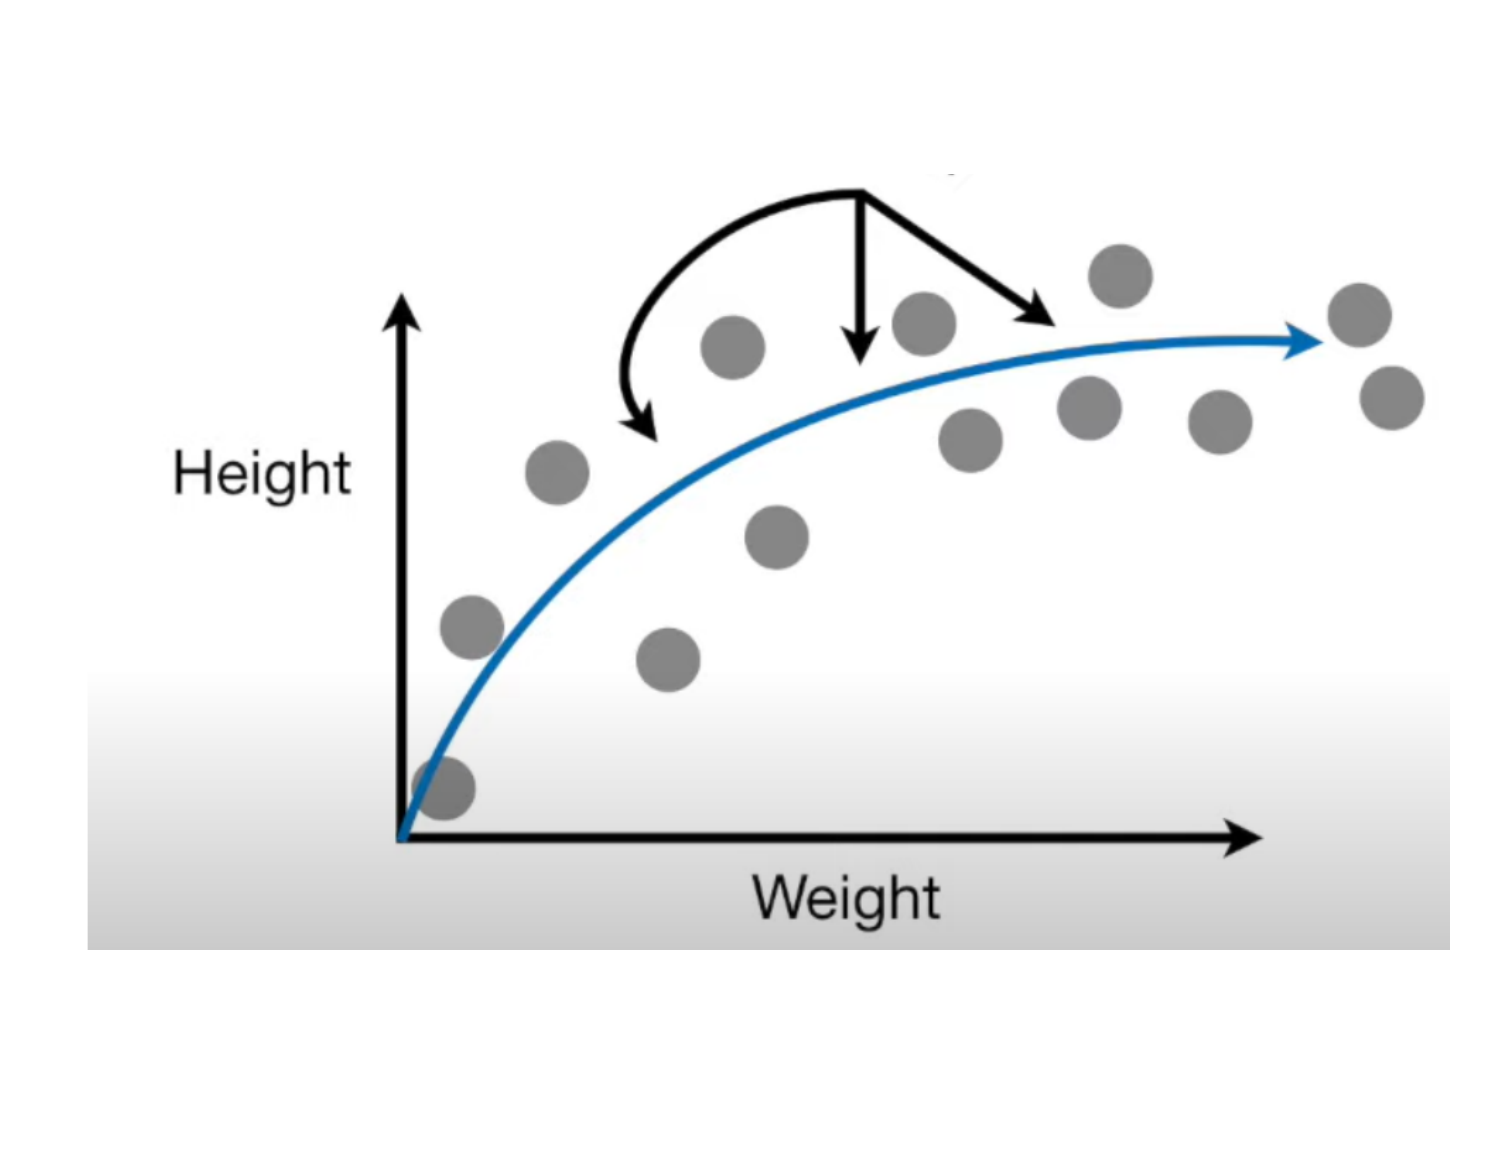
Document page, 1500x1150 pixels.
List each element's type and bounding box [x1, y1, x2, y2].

picture [87, 174, 1451, 951]
